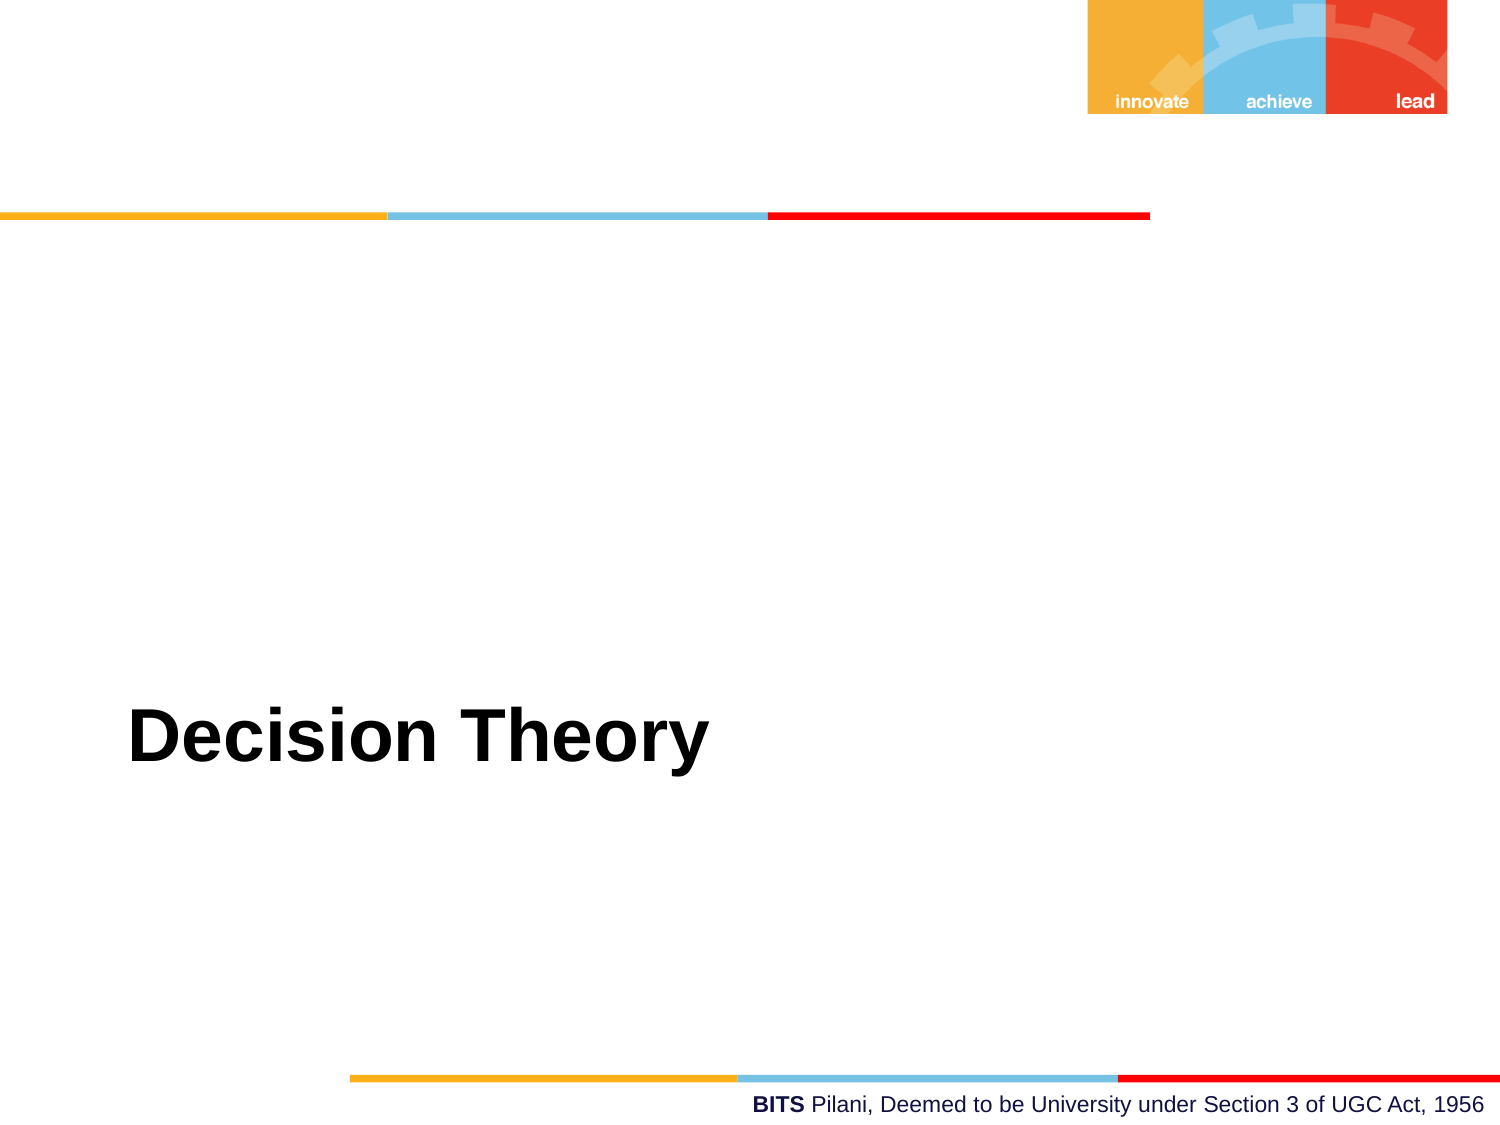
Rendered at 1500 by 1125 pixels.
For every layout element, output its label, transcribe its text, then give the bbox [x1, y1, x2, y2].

picture [1087, 0, 1448, 114]
list Decision Theory [112, 637, 1151, 826]
